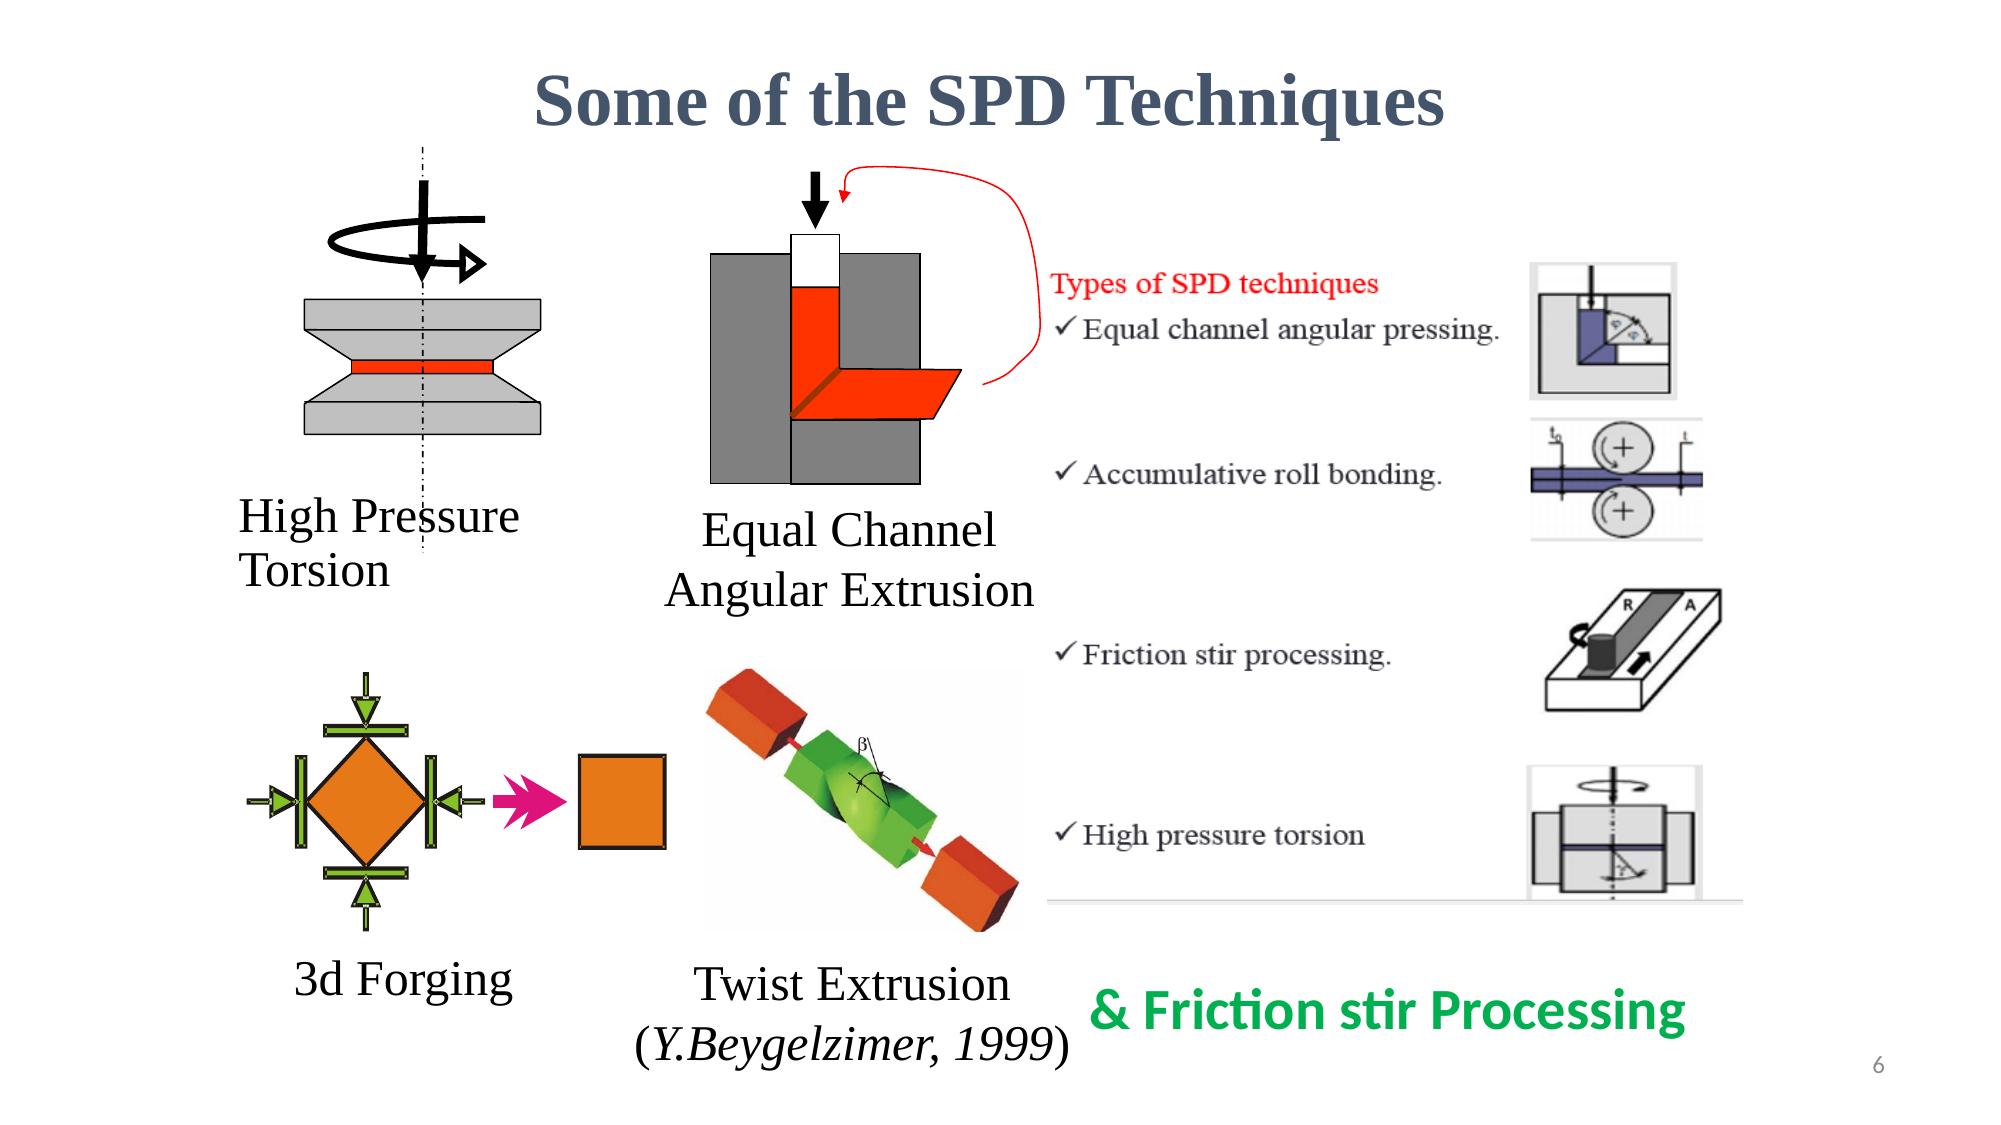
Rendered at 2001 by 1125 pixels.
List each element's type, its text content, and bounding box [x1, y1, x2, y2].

slide_number 6 [1433, 1024, 1900, 1103]
text_box Equal Channel Angular Extrusion [580, 484, 1047, 629]
text_box 3d Forging [267, 935, 540, 1022]
title High Pressure Torsion [223, 502, 580, 584]
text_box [710, 165, 1042, 485]
picture [1047, 262, 1743, 905]
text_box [304, 147, 541, 553]
text_box & Friction stir Processing [1074, 964, 1750, 1049]
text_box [243, 668, 670, 935]
picture [704, 668, 1024, 932]
text_box Twist Extrusion (Y.Beygelzimer, 1999) [562, 964, 1142, 1057]
text_box Some of the SPD Techniques [314, 18, 1665, 173]
